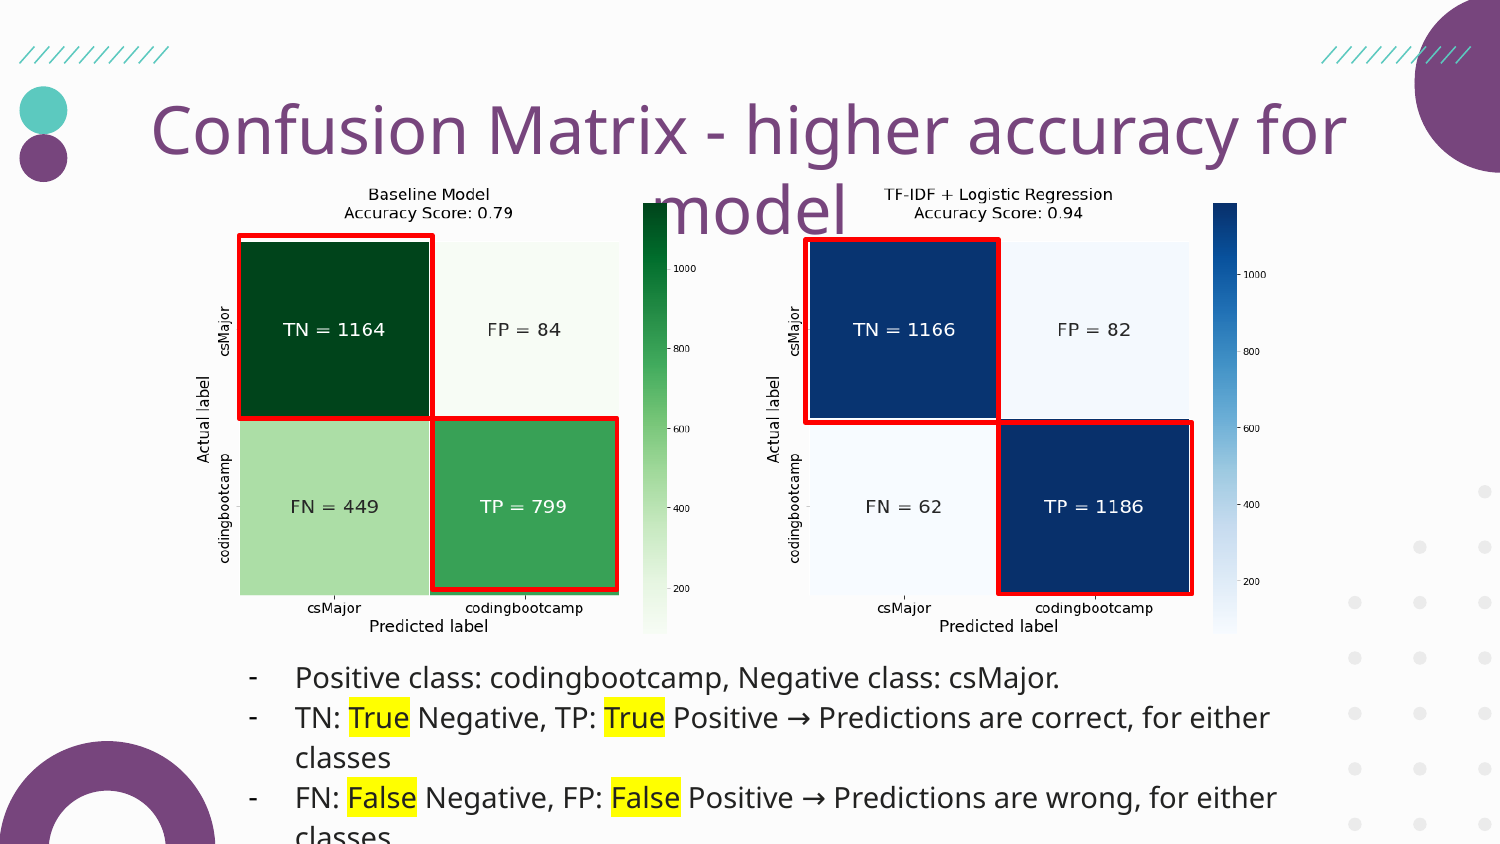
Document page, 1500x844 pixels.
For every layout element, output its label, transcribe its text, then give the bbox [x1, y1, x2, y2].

picture [190, 180, 703, 640]
picture [760, 180, 1273, 640]
title Confusion Matrix - higher accuracy for model [119, 72, 1381, 167]
text_box Positive class: codingbootcamp, Negative class: csMajor. TN: True Negative, TP: True Positive → Predictions are correct, for either classes FN: False Negative, FP: False Positive → Predictions are wrong, for either classes Accuracy = True Predictions / Total Predictions. [204, 638, 1354, 844]
